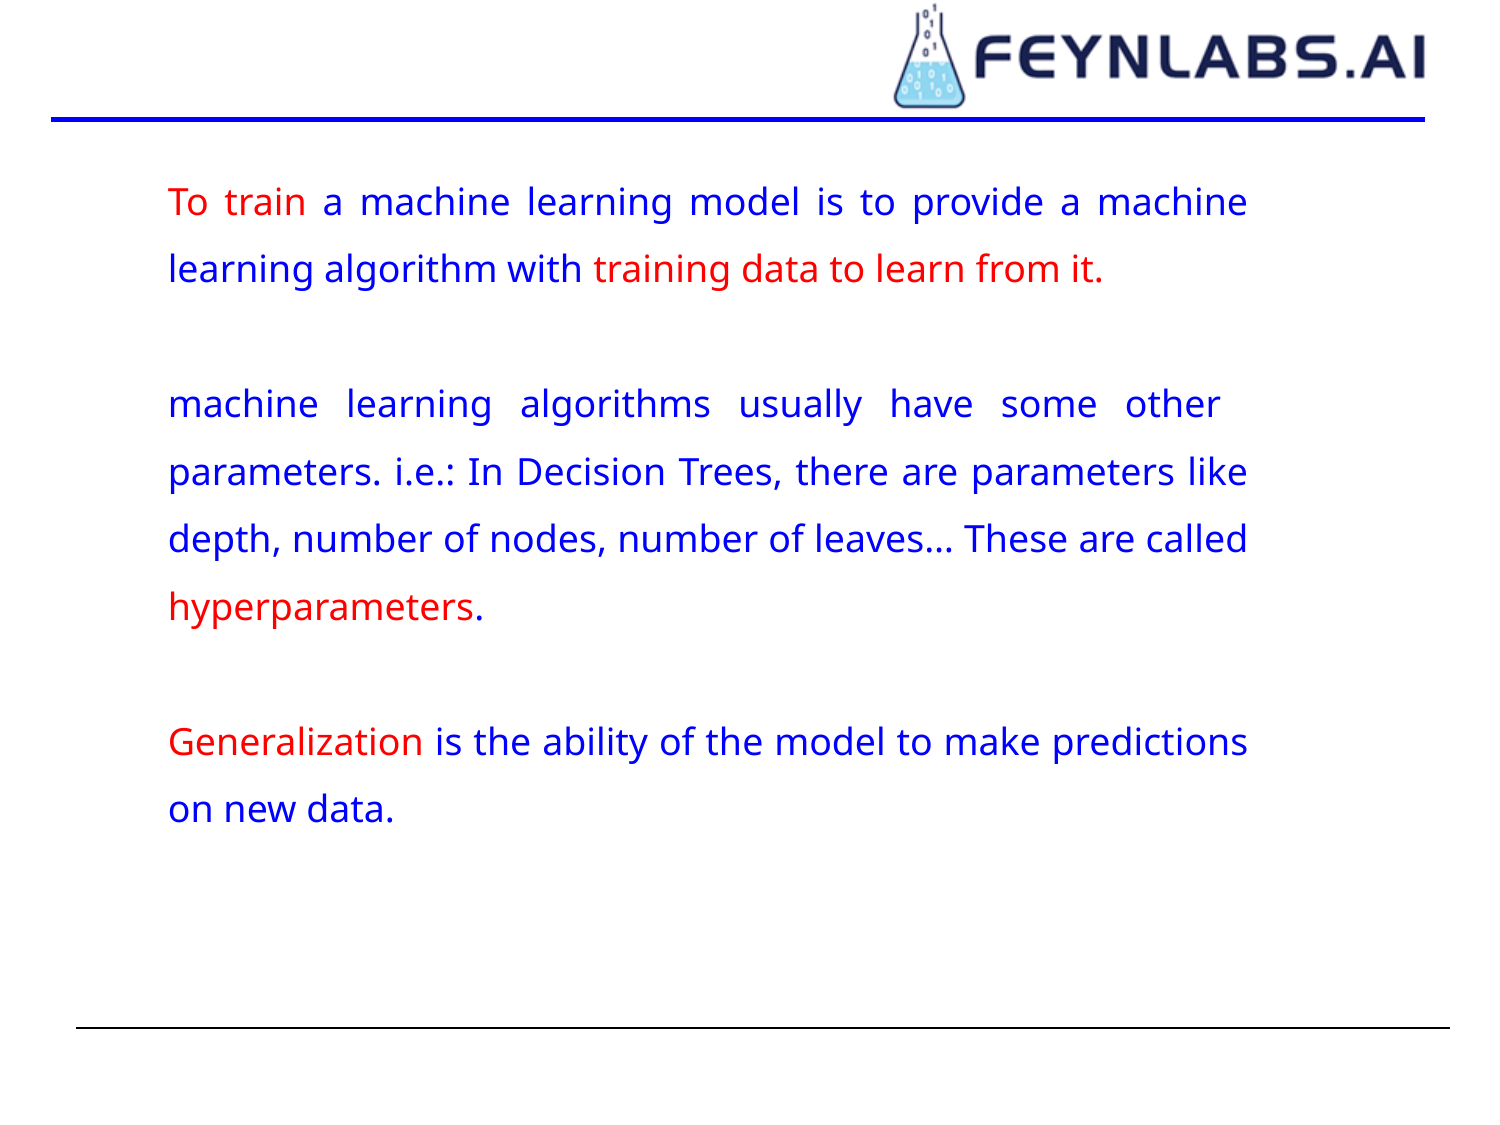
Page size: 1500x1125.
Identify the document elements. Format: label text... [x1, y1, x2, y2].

text_box To train a machine learning model is to provide a machine learning algorithm with training data to learn from it. machine learning algorithms usually have some other parameters. i.e.: In Decision Trees, there are parameters like depth, number of nodes, number of leaves… These are called hyperparameters. Generalization is the ability of the model to make predictions on new data. [152, 147, 1265, 838]
picture [888, 0, 1434, 113]
